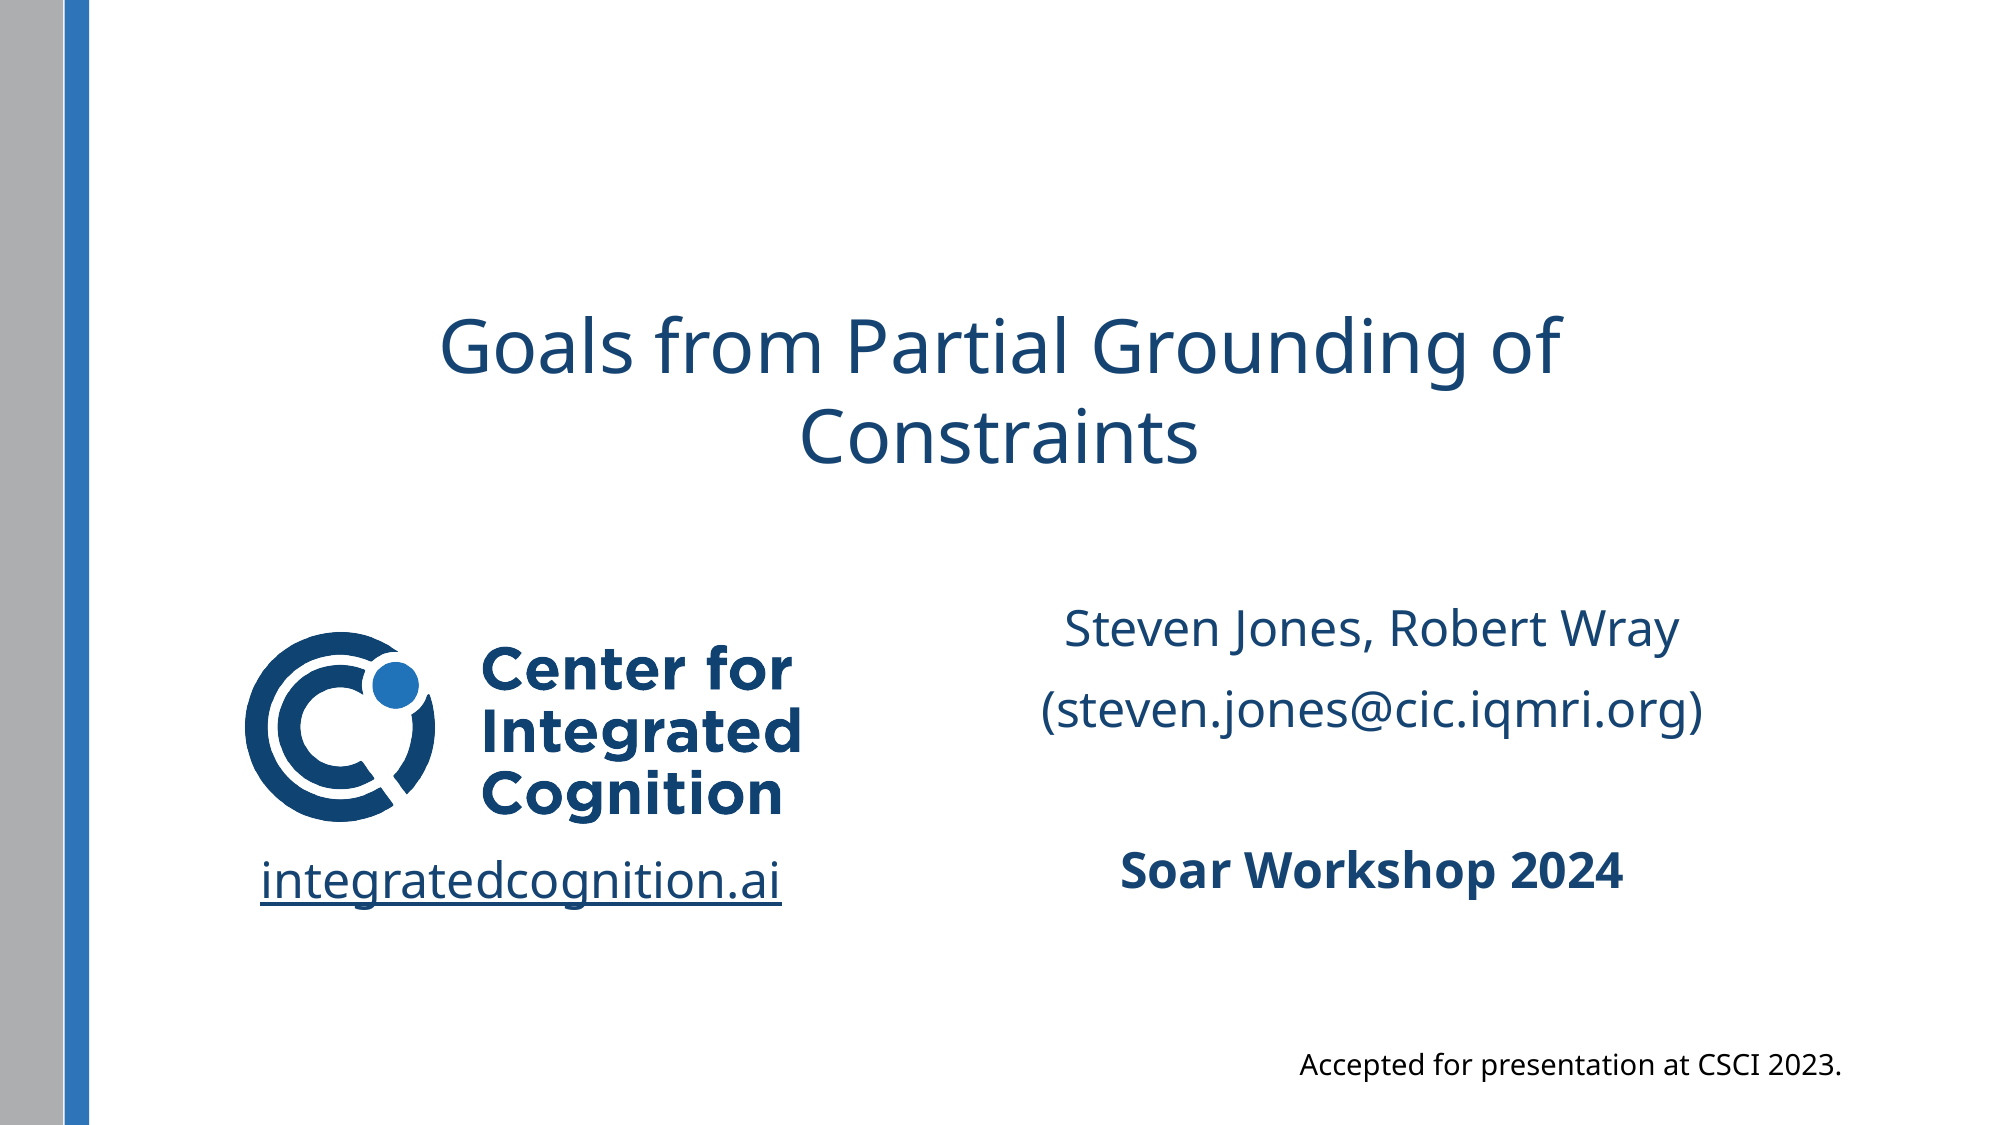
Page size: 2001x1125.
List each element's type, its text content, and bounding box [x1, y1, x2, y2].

picture [174, 551, 870, 890]
title Goals from Partial Grounding of Constraints [249, 184, 1750, 576]
subtitle Steven Jones, Robert Wray (steven.jones@cic.iqmri.org) Soar Workshop 2024 [893, 588, 1852, 861]
text_box integratedcognition.ai [245, 841, 797, 925]
text_box Accepted for presentation at CSCI 2023. [1284, 1038, 1858, 1089]
